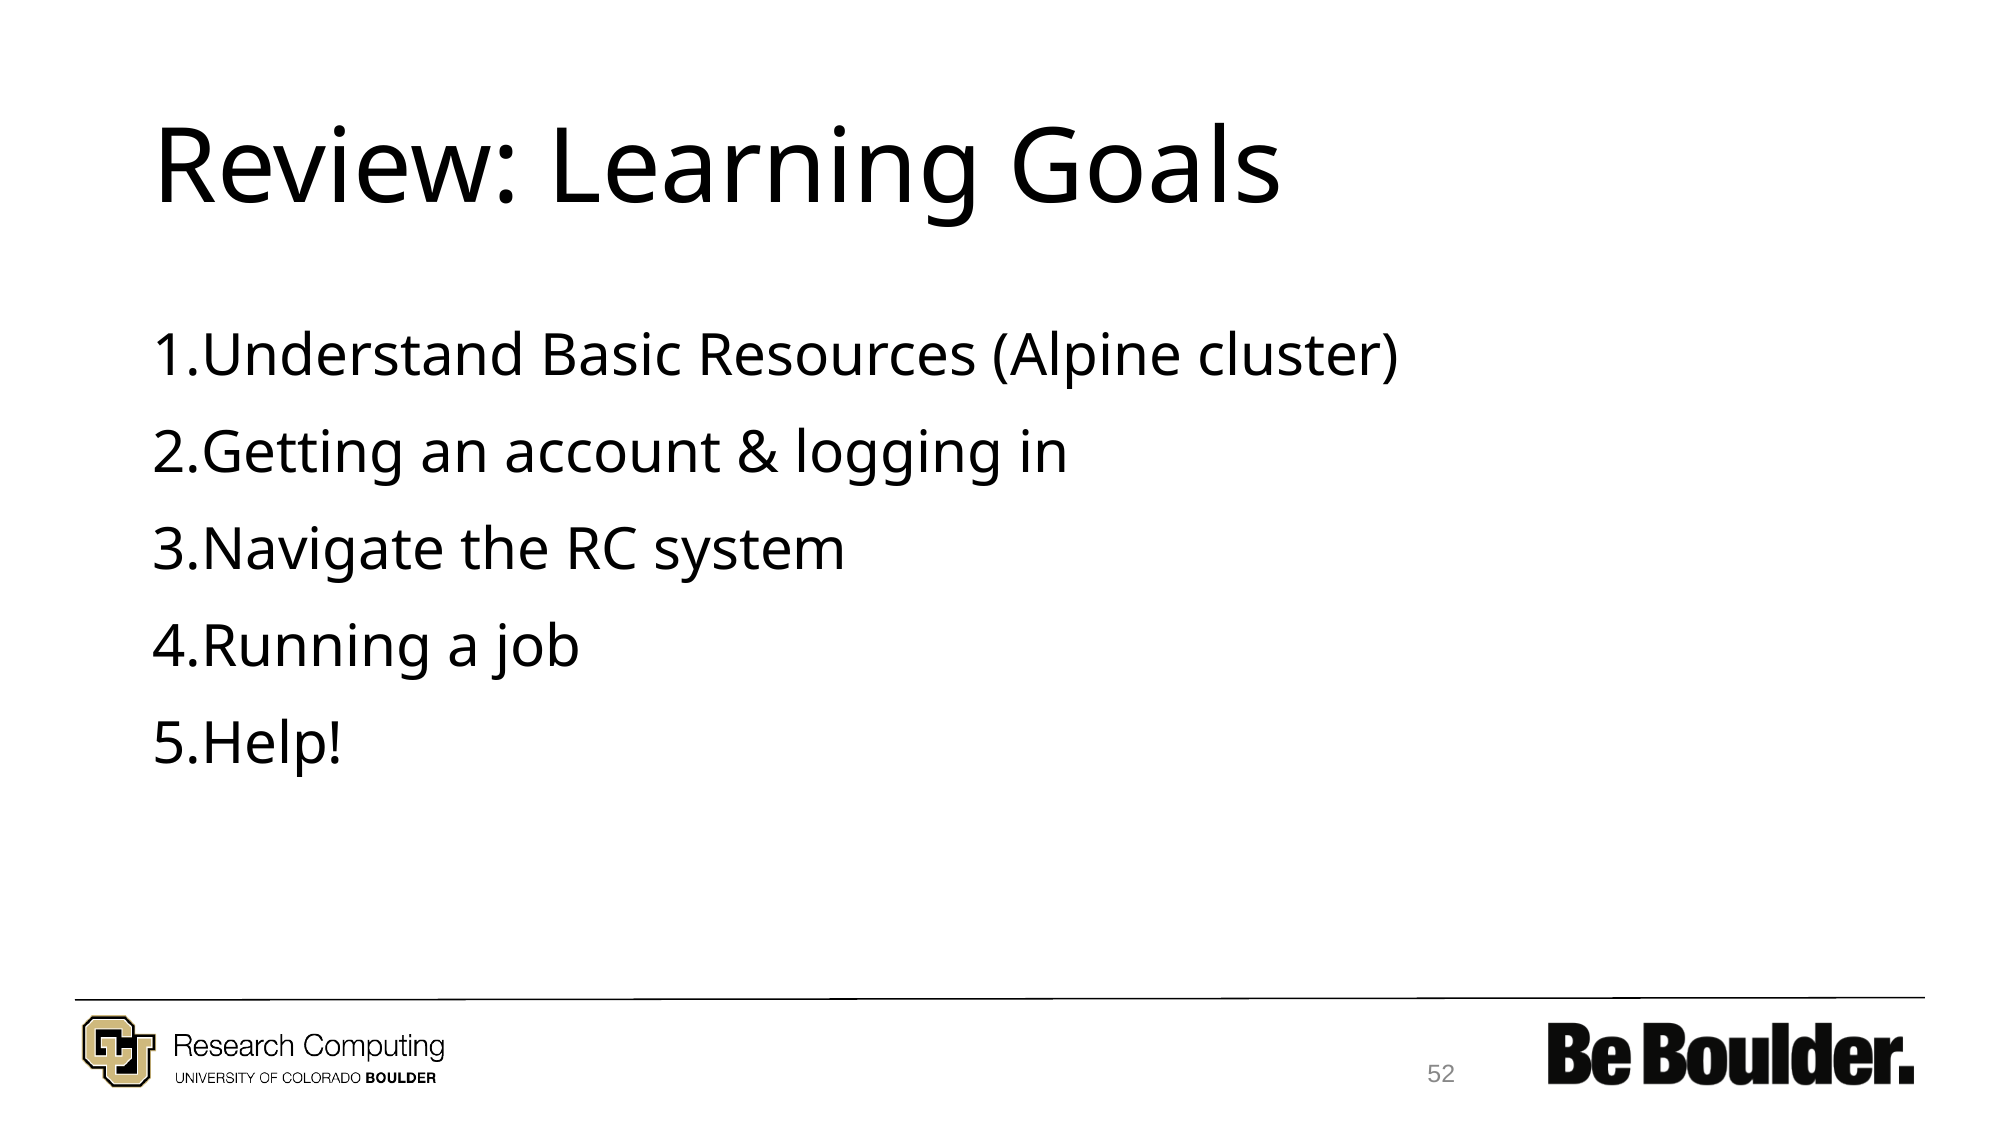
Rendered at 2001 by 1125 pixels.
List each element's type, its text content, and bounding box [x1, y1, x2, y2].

slide_number 52 [1412, 1042, 1525, 1103]
picture [1524, 1015, 1938, 1088]
list Understand Basic Resources (Alpine cluster) Getting an account & logging in Navigate the RC system Running a job Help! [137, 299, 1863, 983]
title Review: Learning Goals [137, 59, 1863, 278]
picture [81, 1015, 444, 1088]
